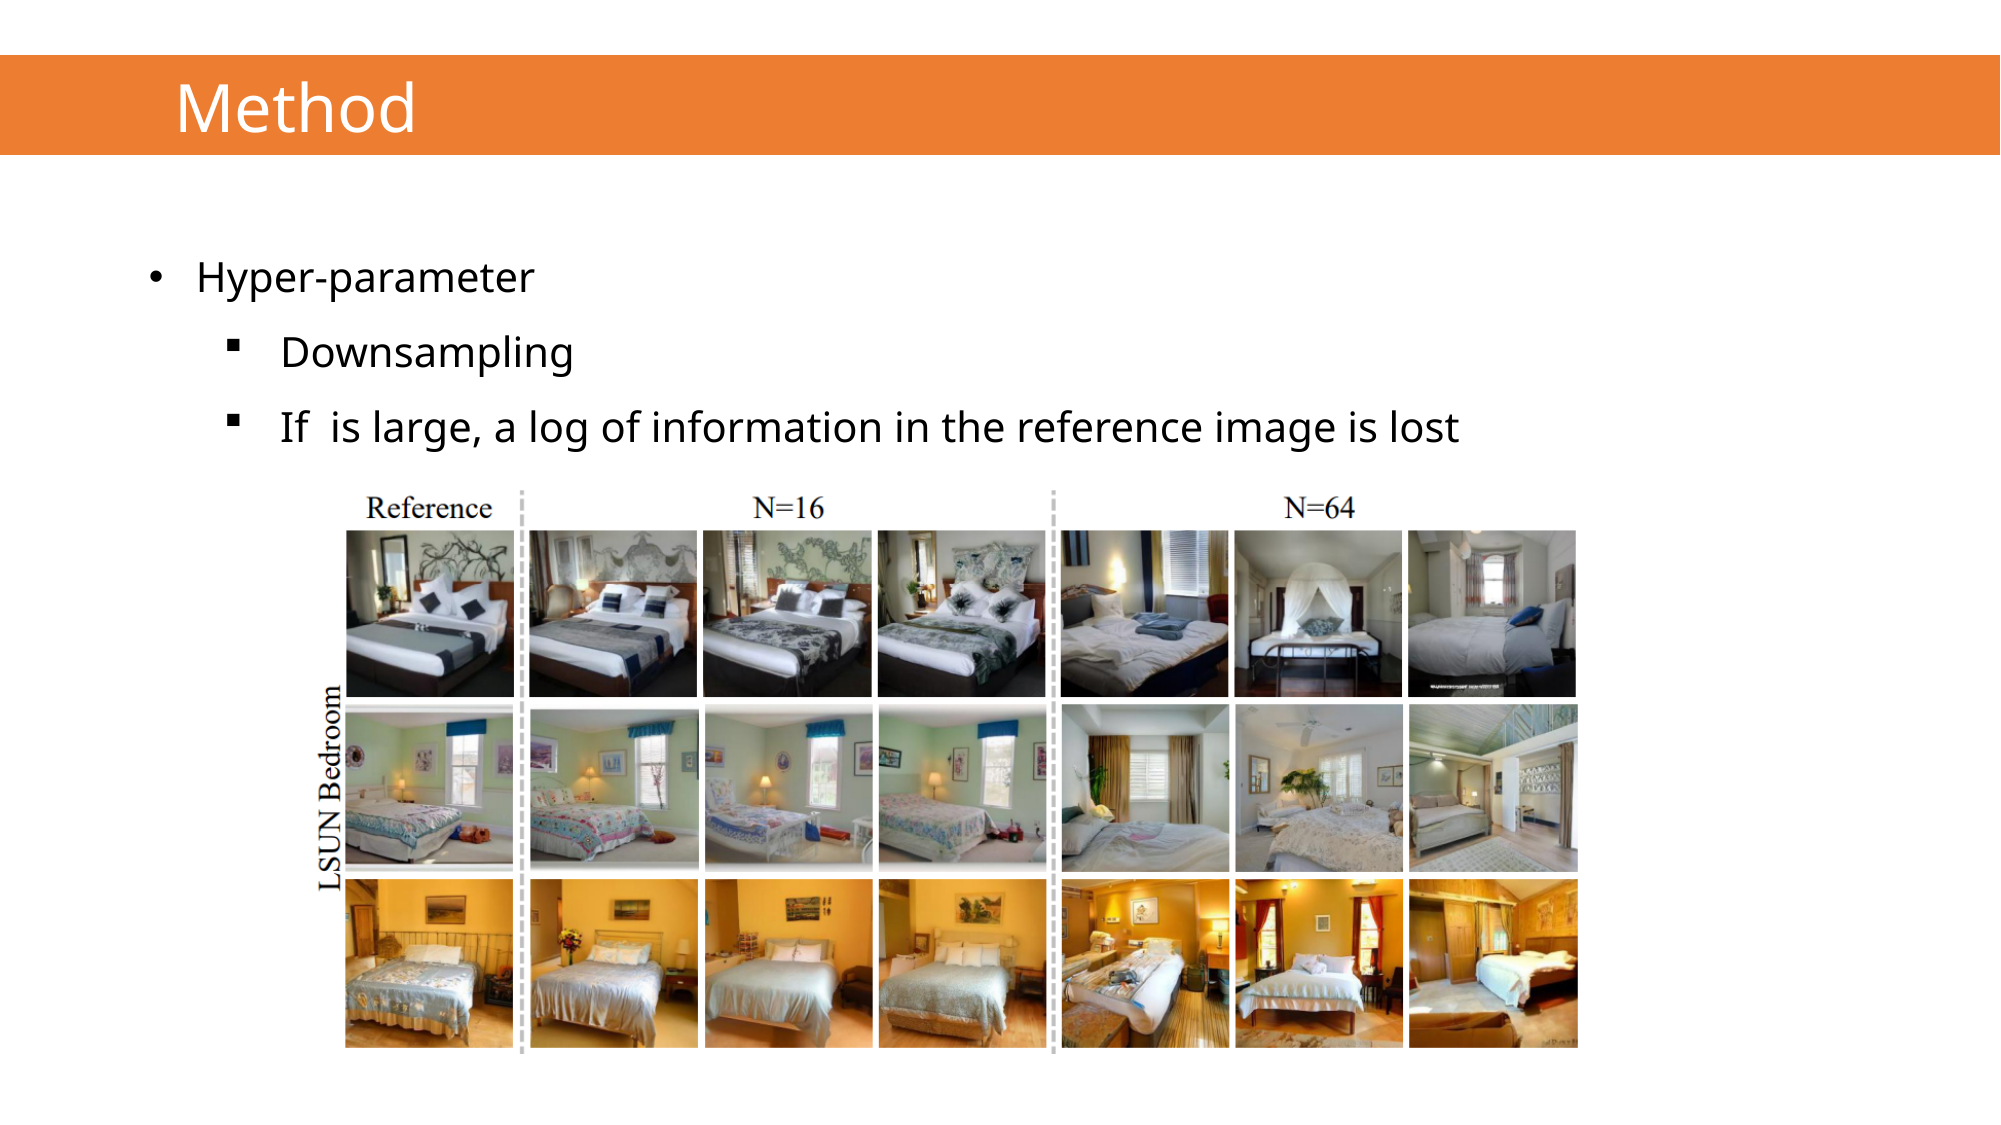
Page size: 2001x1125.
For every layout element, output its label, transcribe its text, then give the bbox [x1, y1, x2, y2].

picture [294, 479, 1622, 1054]
text_box Method [159, 10, 1708, 155]
text_box [1708, 55, 2000, 155]
text_box [0, 55, 159, 155]
